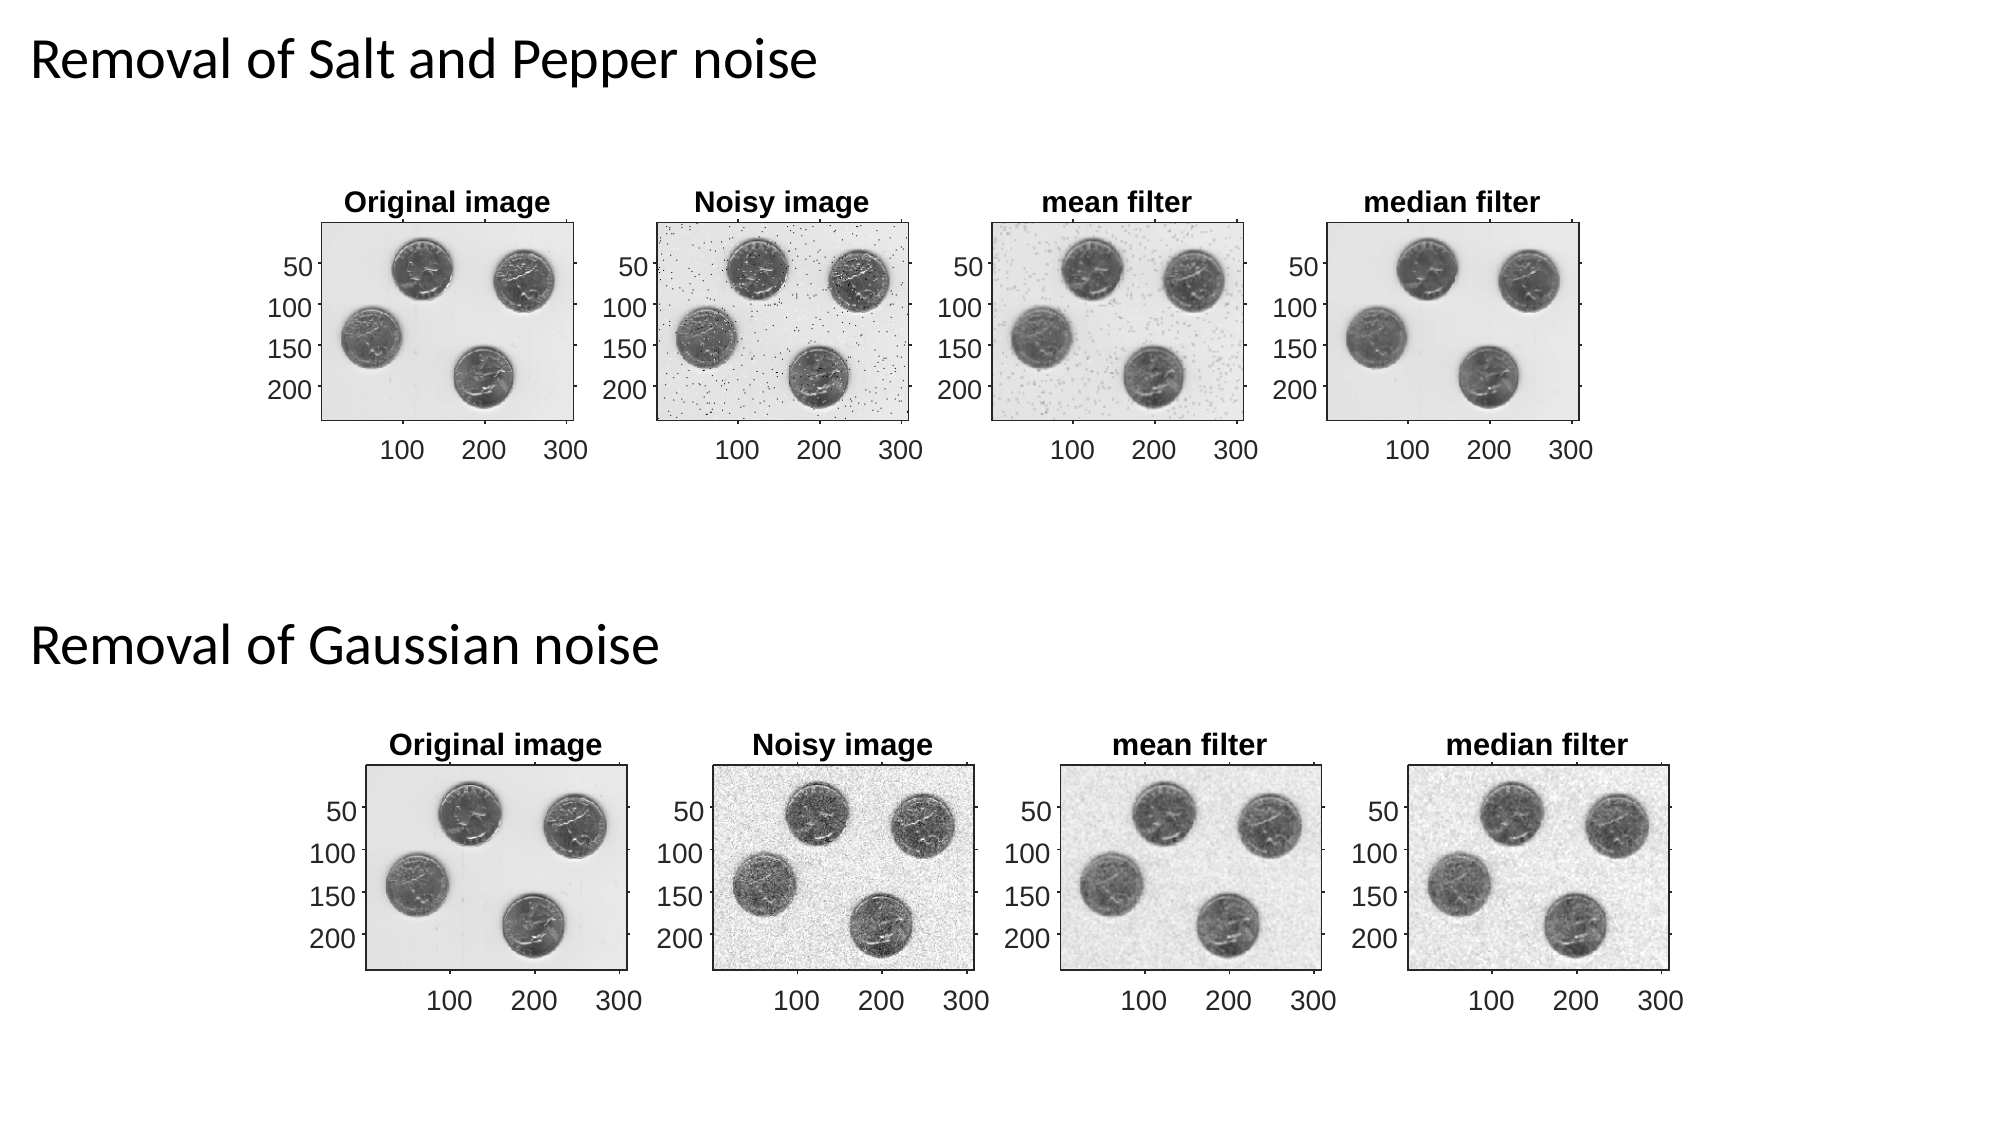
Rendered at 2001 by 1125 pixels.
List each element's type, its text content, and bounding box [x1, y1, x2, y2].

picture [256, 659, 1744, 1080]
list Removal of Salt and Pepper noise Removal of Gaussian noise [14, 20, 1960, 1062]
picture [229, 84, 1613, 537]
